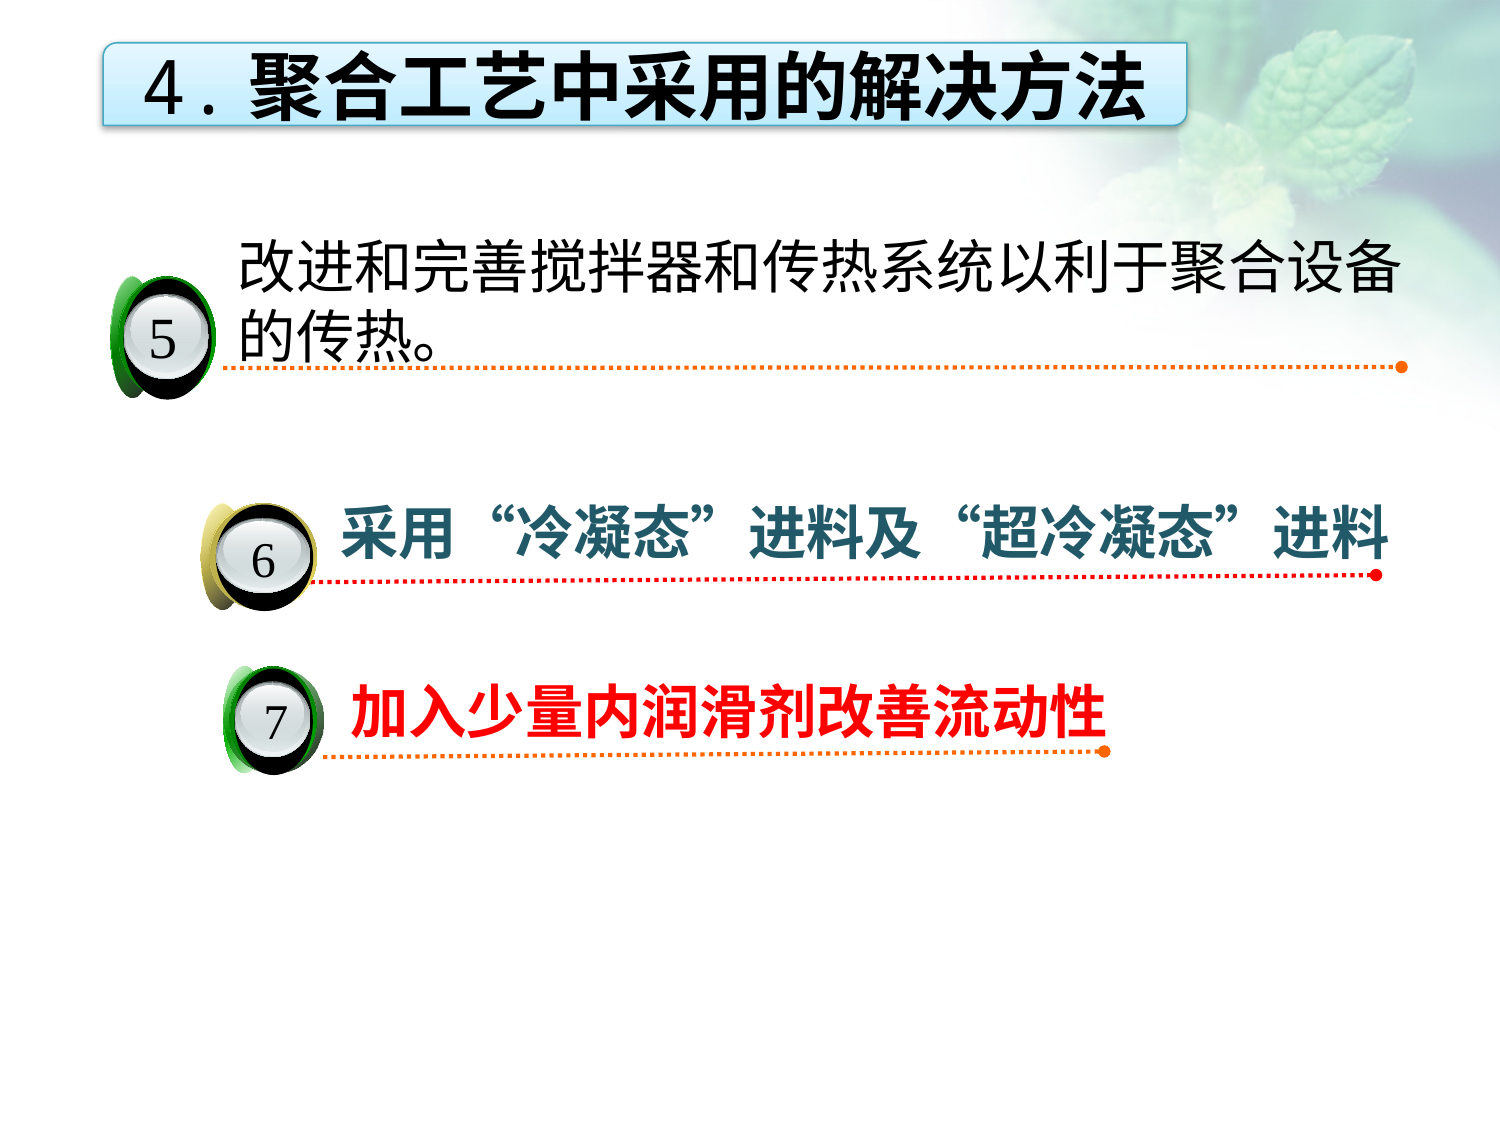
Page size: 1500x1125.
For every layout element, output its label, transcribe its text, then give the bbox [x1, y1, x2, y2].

text_box 4.聚合工艺中采用的解决方法 [102, 41, 1188, 127]
text_box 改进和完善搅拌器和传热系统以利于聚合设备的传热。 [223, 222, 1461, 378]
text_box 采用“冷凝态”进料及“超冷凝态”进料 [326, 489, 1444, 574]
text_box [110, 276, 216, 400]
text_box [222, 666, 324, 776]
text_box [200, 503, 318, 612]
text_box [1098, 753, 1111, 758]
text_box [1367, 574, 1383, 582]
picture [0, 0, 1500, 1125]
text_box 加入少量内润滑剂改善流动性 [335, 668, 1270, 753]
text_box [1394, 360, 1408, 374]
